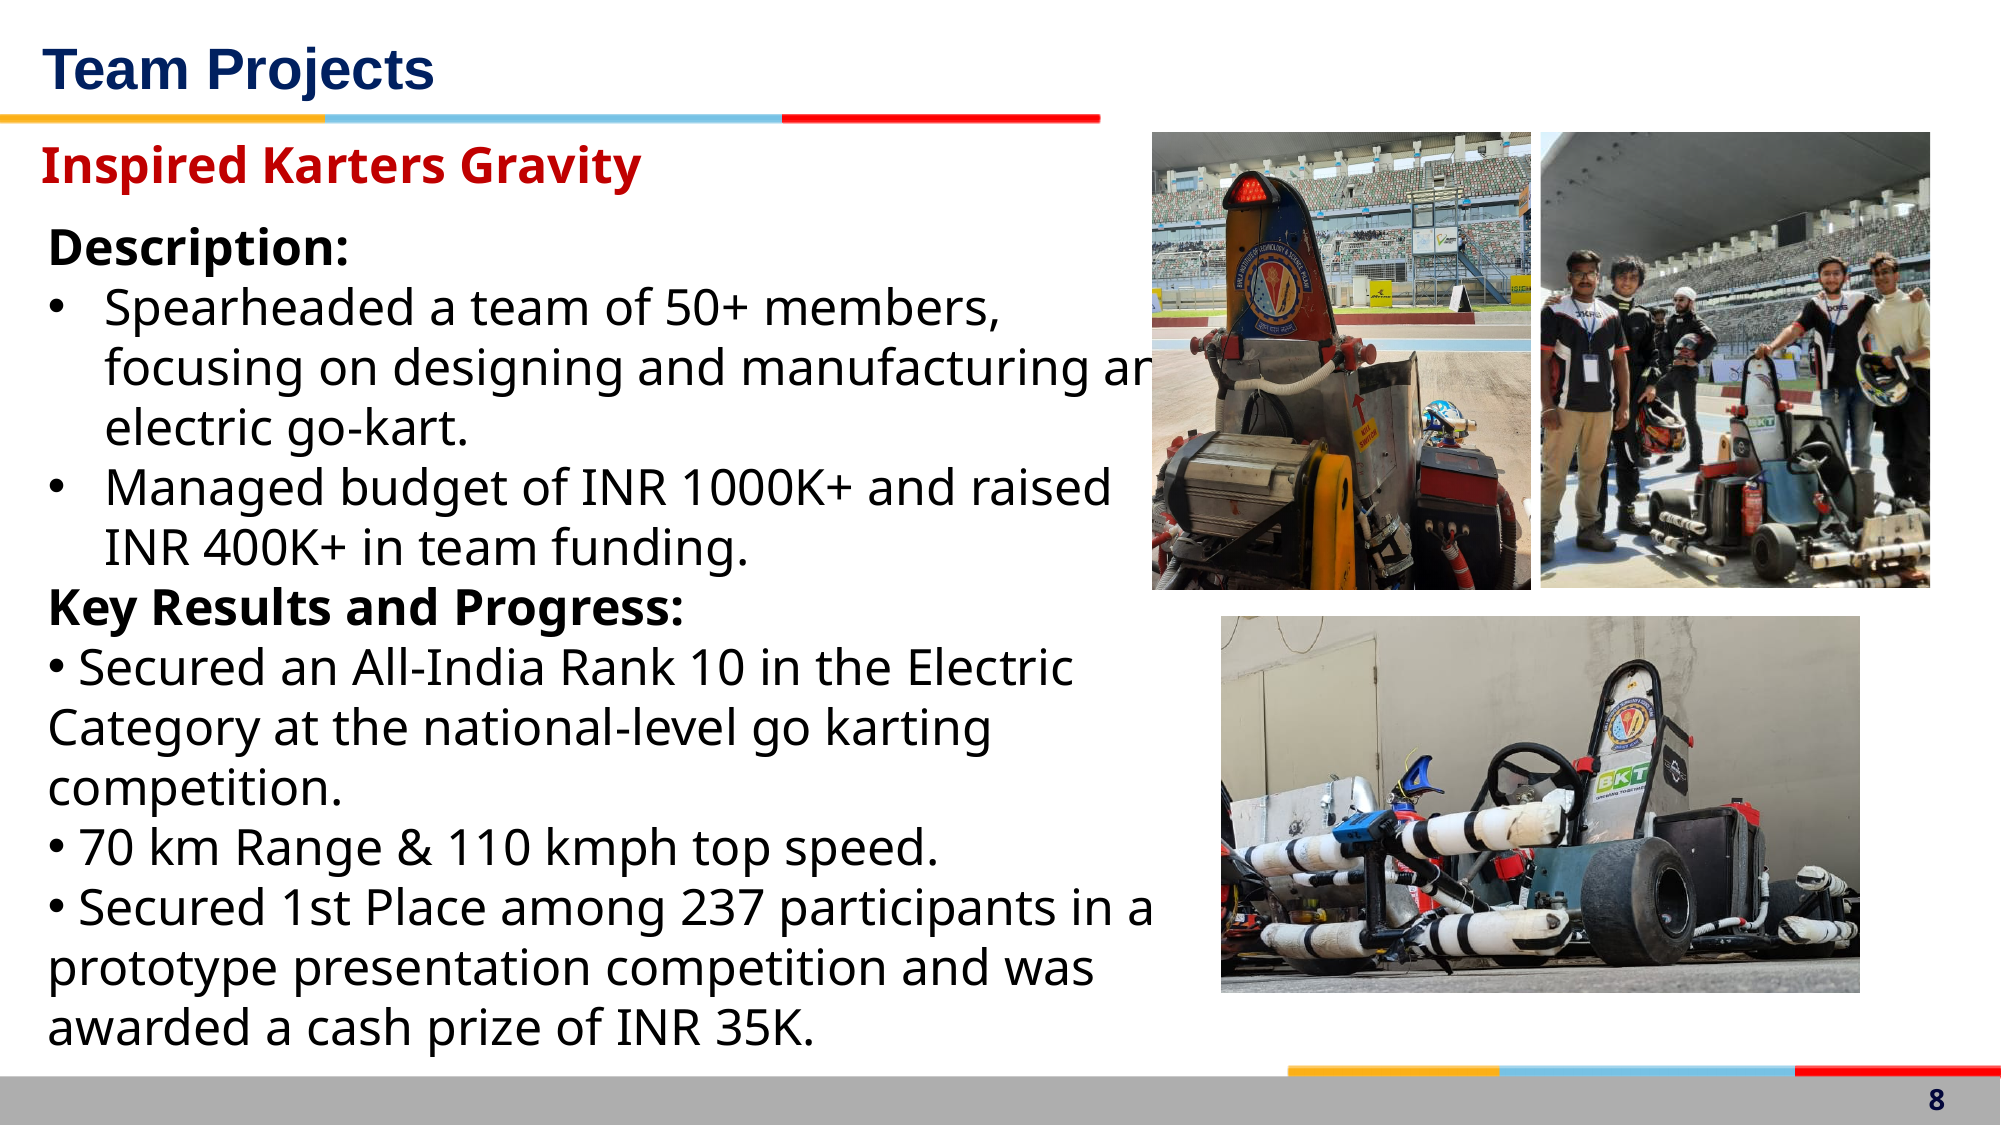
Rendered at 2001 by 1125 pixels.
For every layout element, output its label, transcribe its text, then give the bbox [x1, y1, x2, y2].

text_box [0, 1062, 2000, 1125]
text_box Inspired Karters Gravity [27, 126, 1308, 202]
title Team Projects [27, 18, 1151, 123]
picture [1540, 132, 1931, 588]
picture [0, 113, 1105, 129]
text_box Description: Spearheaded a team of 50+ members, focusing on designing and manufacturing an electric go-kart. Managed budget of INR 1000K+ and raised INR 400K+ in team funding. Key Results and Progress: Secured an All-India Rank 10 in the Electric Category at the national-level go karting competition. 70 km Range & 110 kmph top speed. Secured 1st Place among 237 participants in a prototype presentation competition and was awarded a cash prize of INR 35K. [33, 208, 1199, 1062]
picture [1150, 132, 1532, 590]
picture [1220, 615, 1861, 993]
